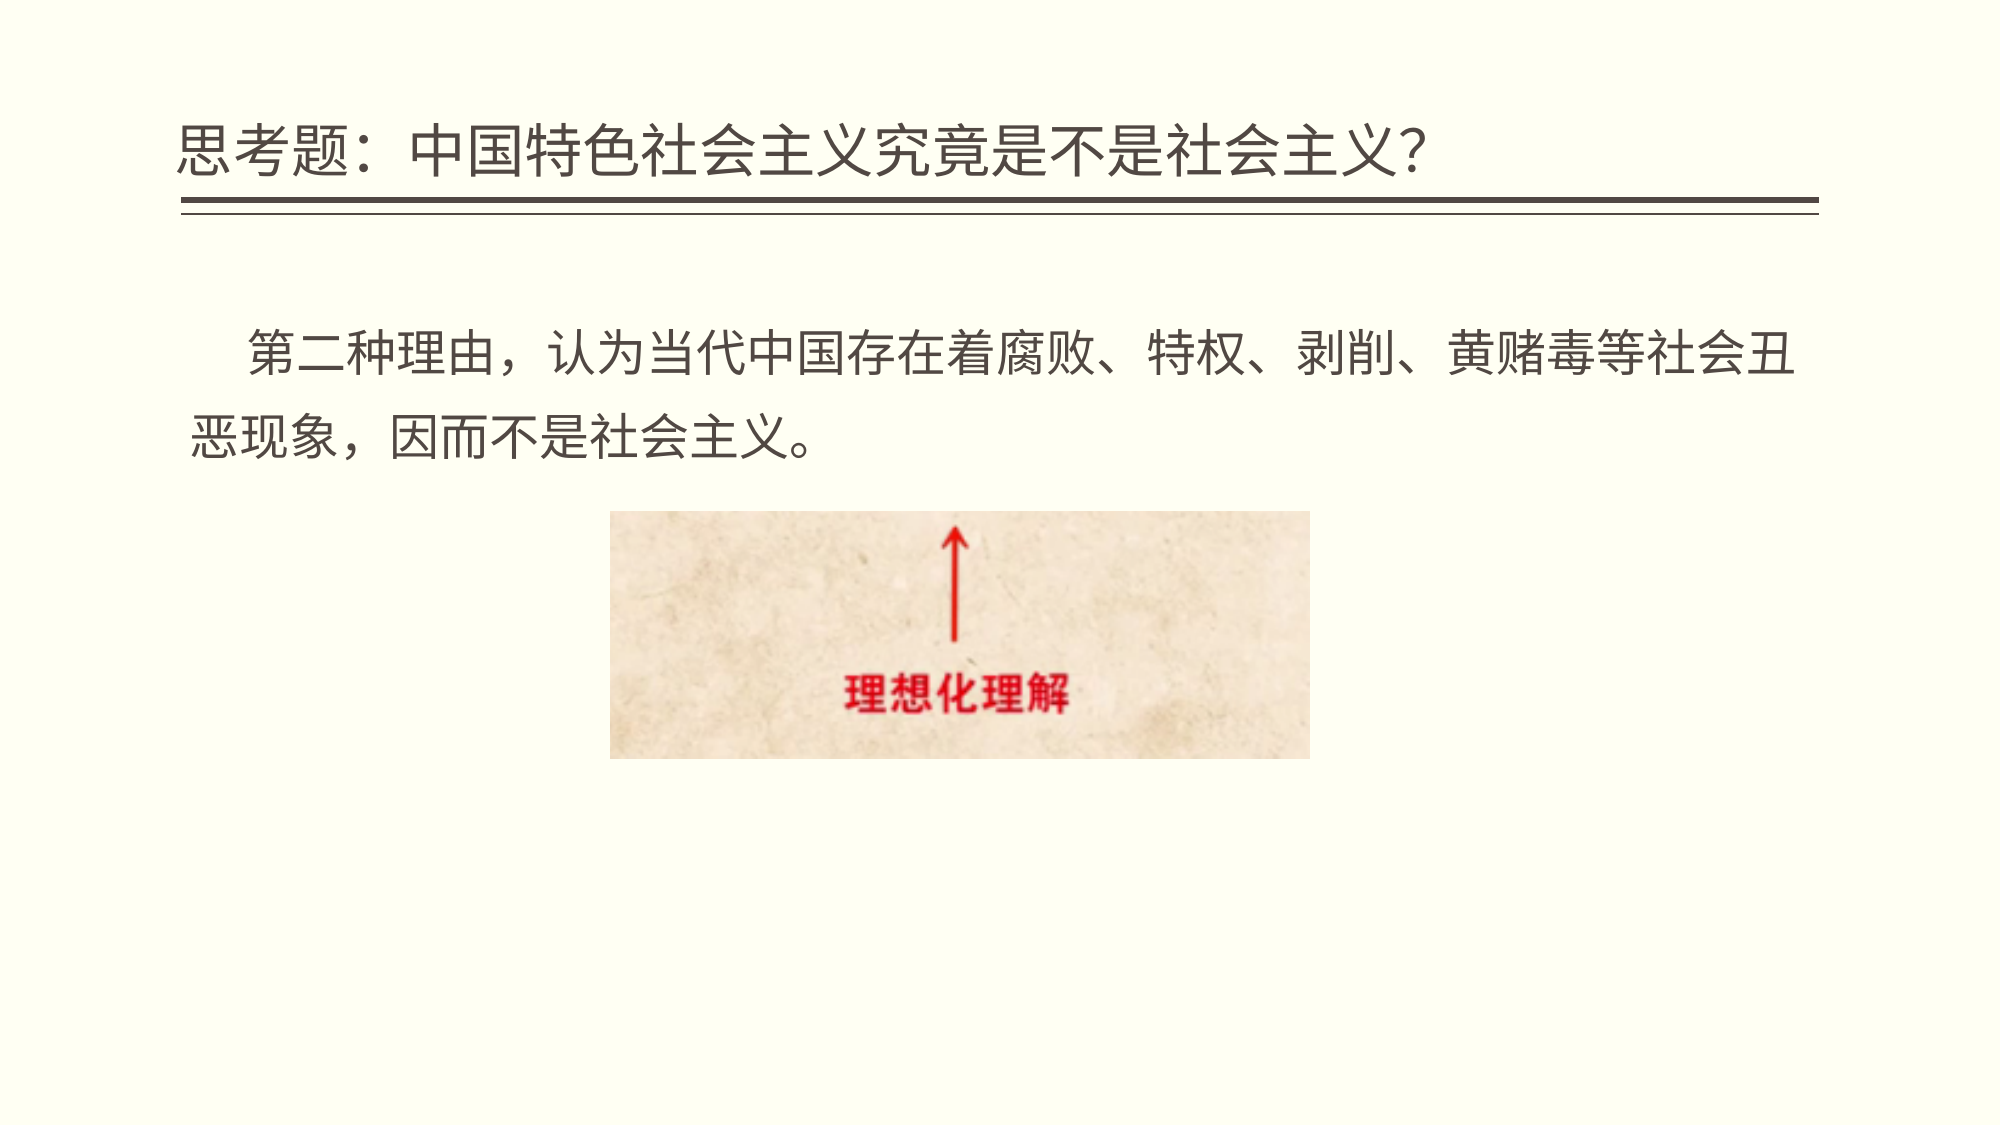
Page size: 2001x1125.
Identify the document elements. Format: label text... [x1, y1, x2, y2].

text_box 第二种理由，认为当代中国存在着腐败、特权、剥削、黄赌毒等社会丑恶现象，因而不是社会主义。 [174, 290, 1844, 474]
title 思考题：中国特色社会主义究竟是不是社会主义？ [174, 12, 1813, 193]
picture [610, 511, 1310, 759]
